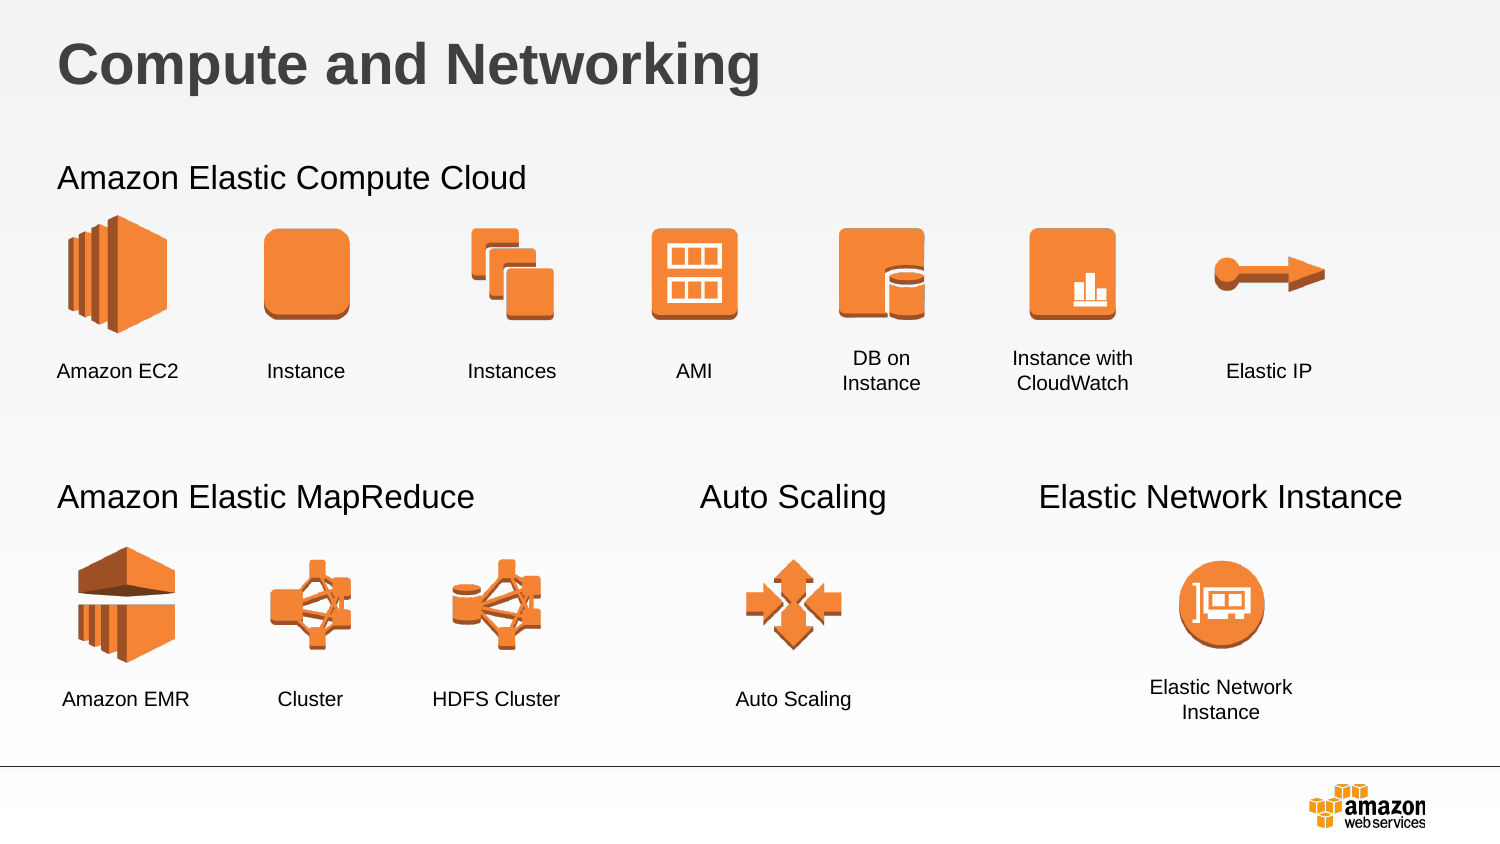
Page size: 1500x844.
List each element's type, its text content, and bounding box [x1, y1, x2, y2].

picture [451, 213, 573, 335]
picture [65, 544, 187, 665]
text_box AMI [660, 357, 728, 383]
text_box Elastic IP [1216, 357, 1323, 383]
picture [634, 213, 755, 335]
text_box Elastic Network Instance [983, 468, 1459, 523]
text_box Elastic Network Instance [1141, 673, 1301, 724]
picture [1160, 544, 1282, 665]
text_box Auto Scaling [682, 468, 905, 523]
title Compute and Networking [42, 18, 1389, 109]
picture [250, 544, 371, 665]
picture [733, 544, 854, 665]
picture [436, 544, 557, 665]
picture [1208, 213, 1330, 335]
text_box Auto Scaling [729, 685, 858, 711]
text_box Cluster [272, 685, 350, 711]
text_box Amazon EC2 [48, 357, 187, 383]
text_box Amazon EMR [56, 685, 196, 712]
text_box Amazon Elastic MapReduce [42, 468, 593, 523]
text_box DB on Instance [835, 344, 928, 395]
text_box Instance [262, 357, 350, 383]
text_box Instances [460, 357, 564, 383]
picture [57, 213, 178, 335]
text_box Instance with CloudWatch [1005, 344, 1140, 395]
text_box Amazon Elastic Compute Cloud [42, 148, 858, 204]
text_box HDFS Cluster [424, 685, 569, 712]
picture [245, 213, 367, 335]
picture [1012, 213, 1134, 335]
picture [821, 213, 942, 335]
